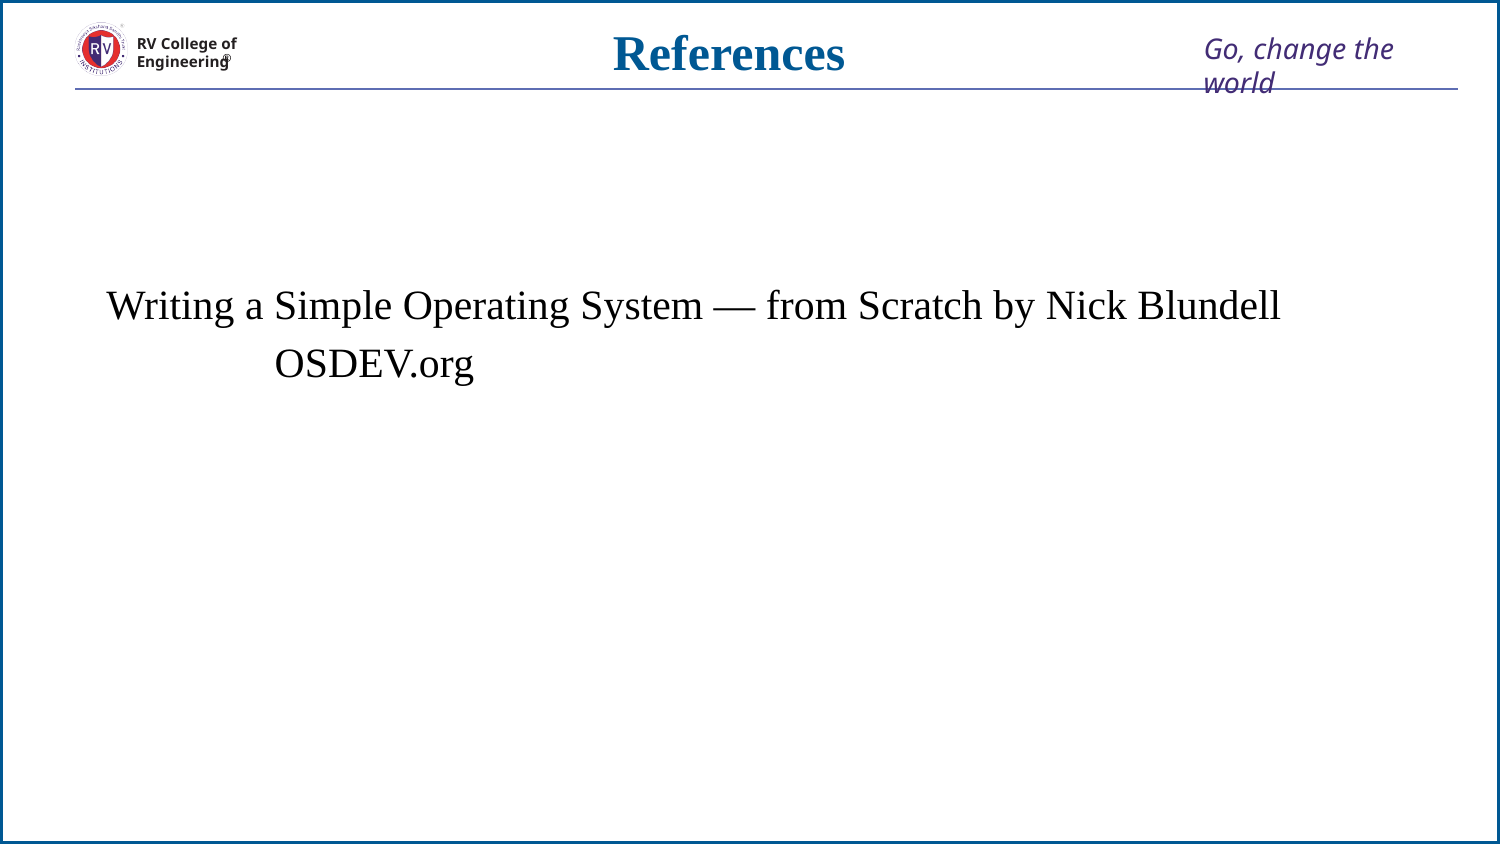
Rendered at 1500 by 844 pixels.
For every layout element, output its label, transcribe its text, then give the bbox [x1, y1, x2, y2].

picture [74, 22, 128, 76]
list Writing a Simple Operating System — from Scratch by Nick Blundell OSDEV.org [75, 102, 1457, 794]
title References [255, 20, 1203, 82]
